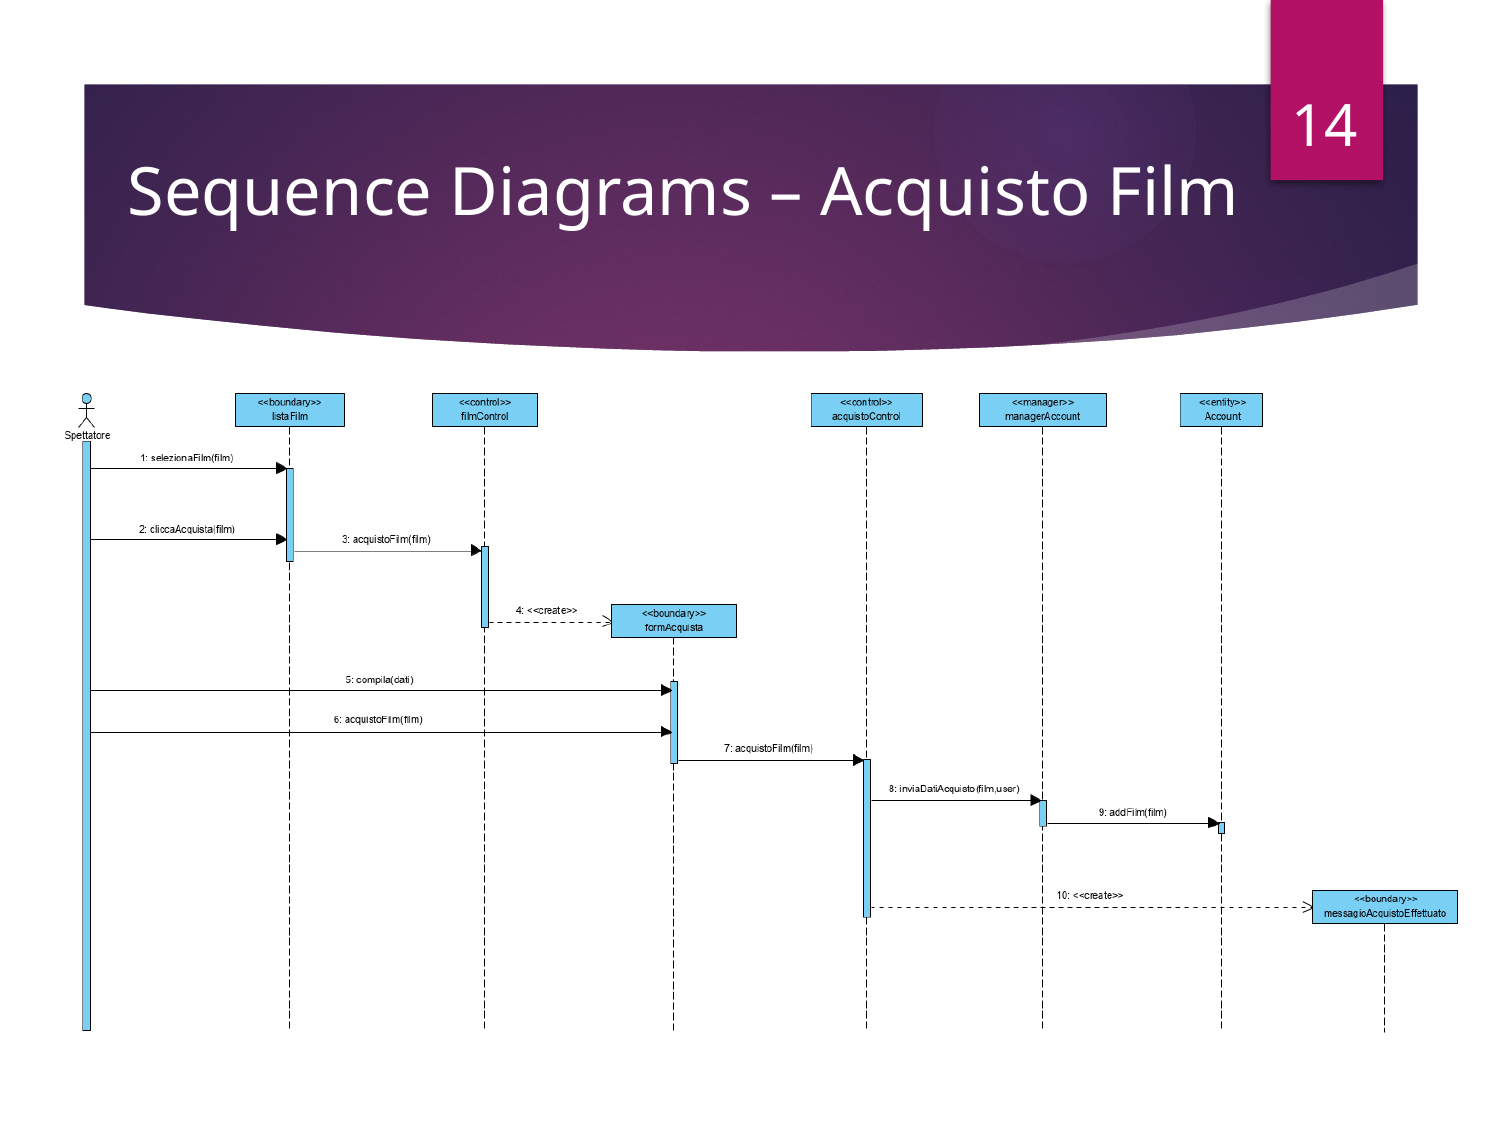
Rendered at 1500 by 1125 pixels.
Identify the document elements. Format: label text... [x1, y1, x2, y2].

slide_number 14 [1259, 48, 1390, 175]
picture [39, 386, 1461, 1046]
title Sequence Diagrams – Acquisto Film [112, 79, 1363, 298]
